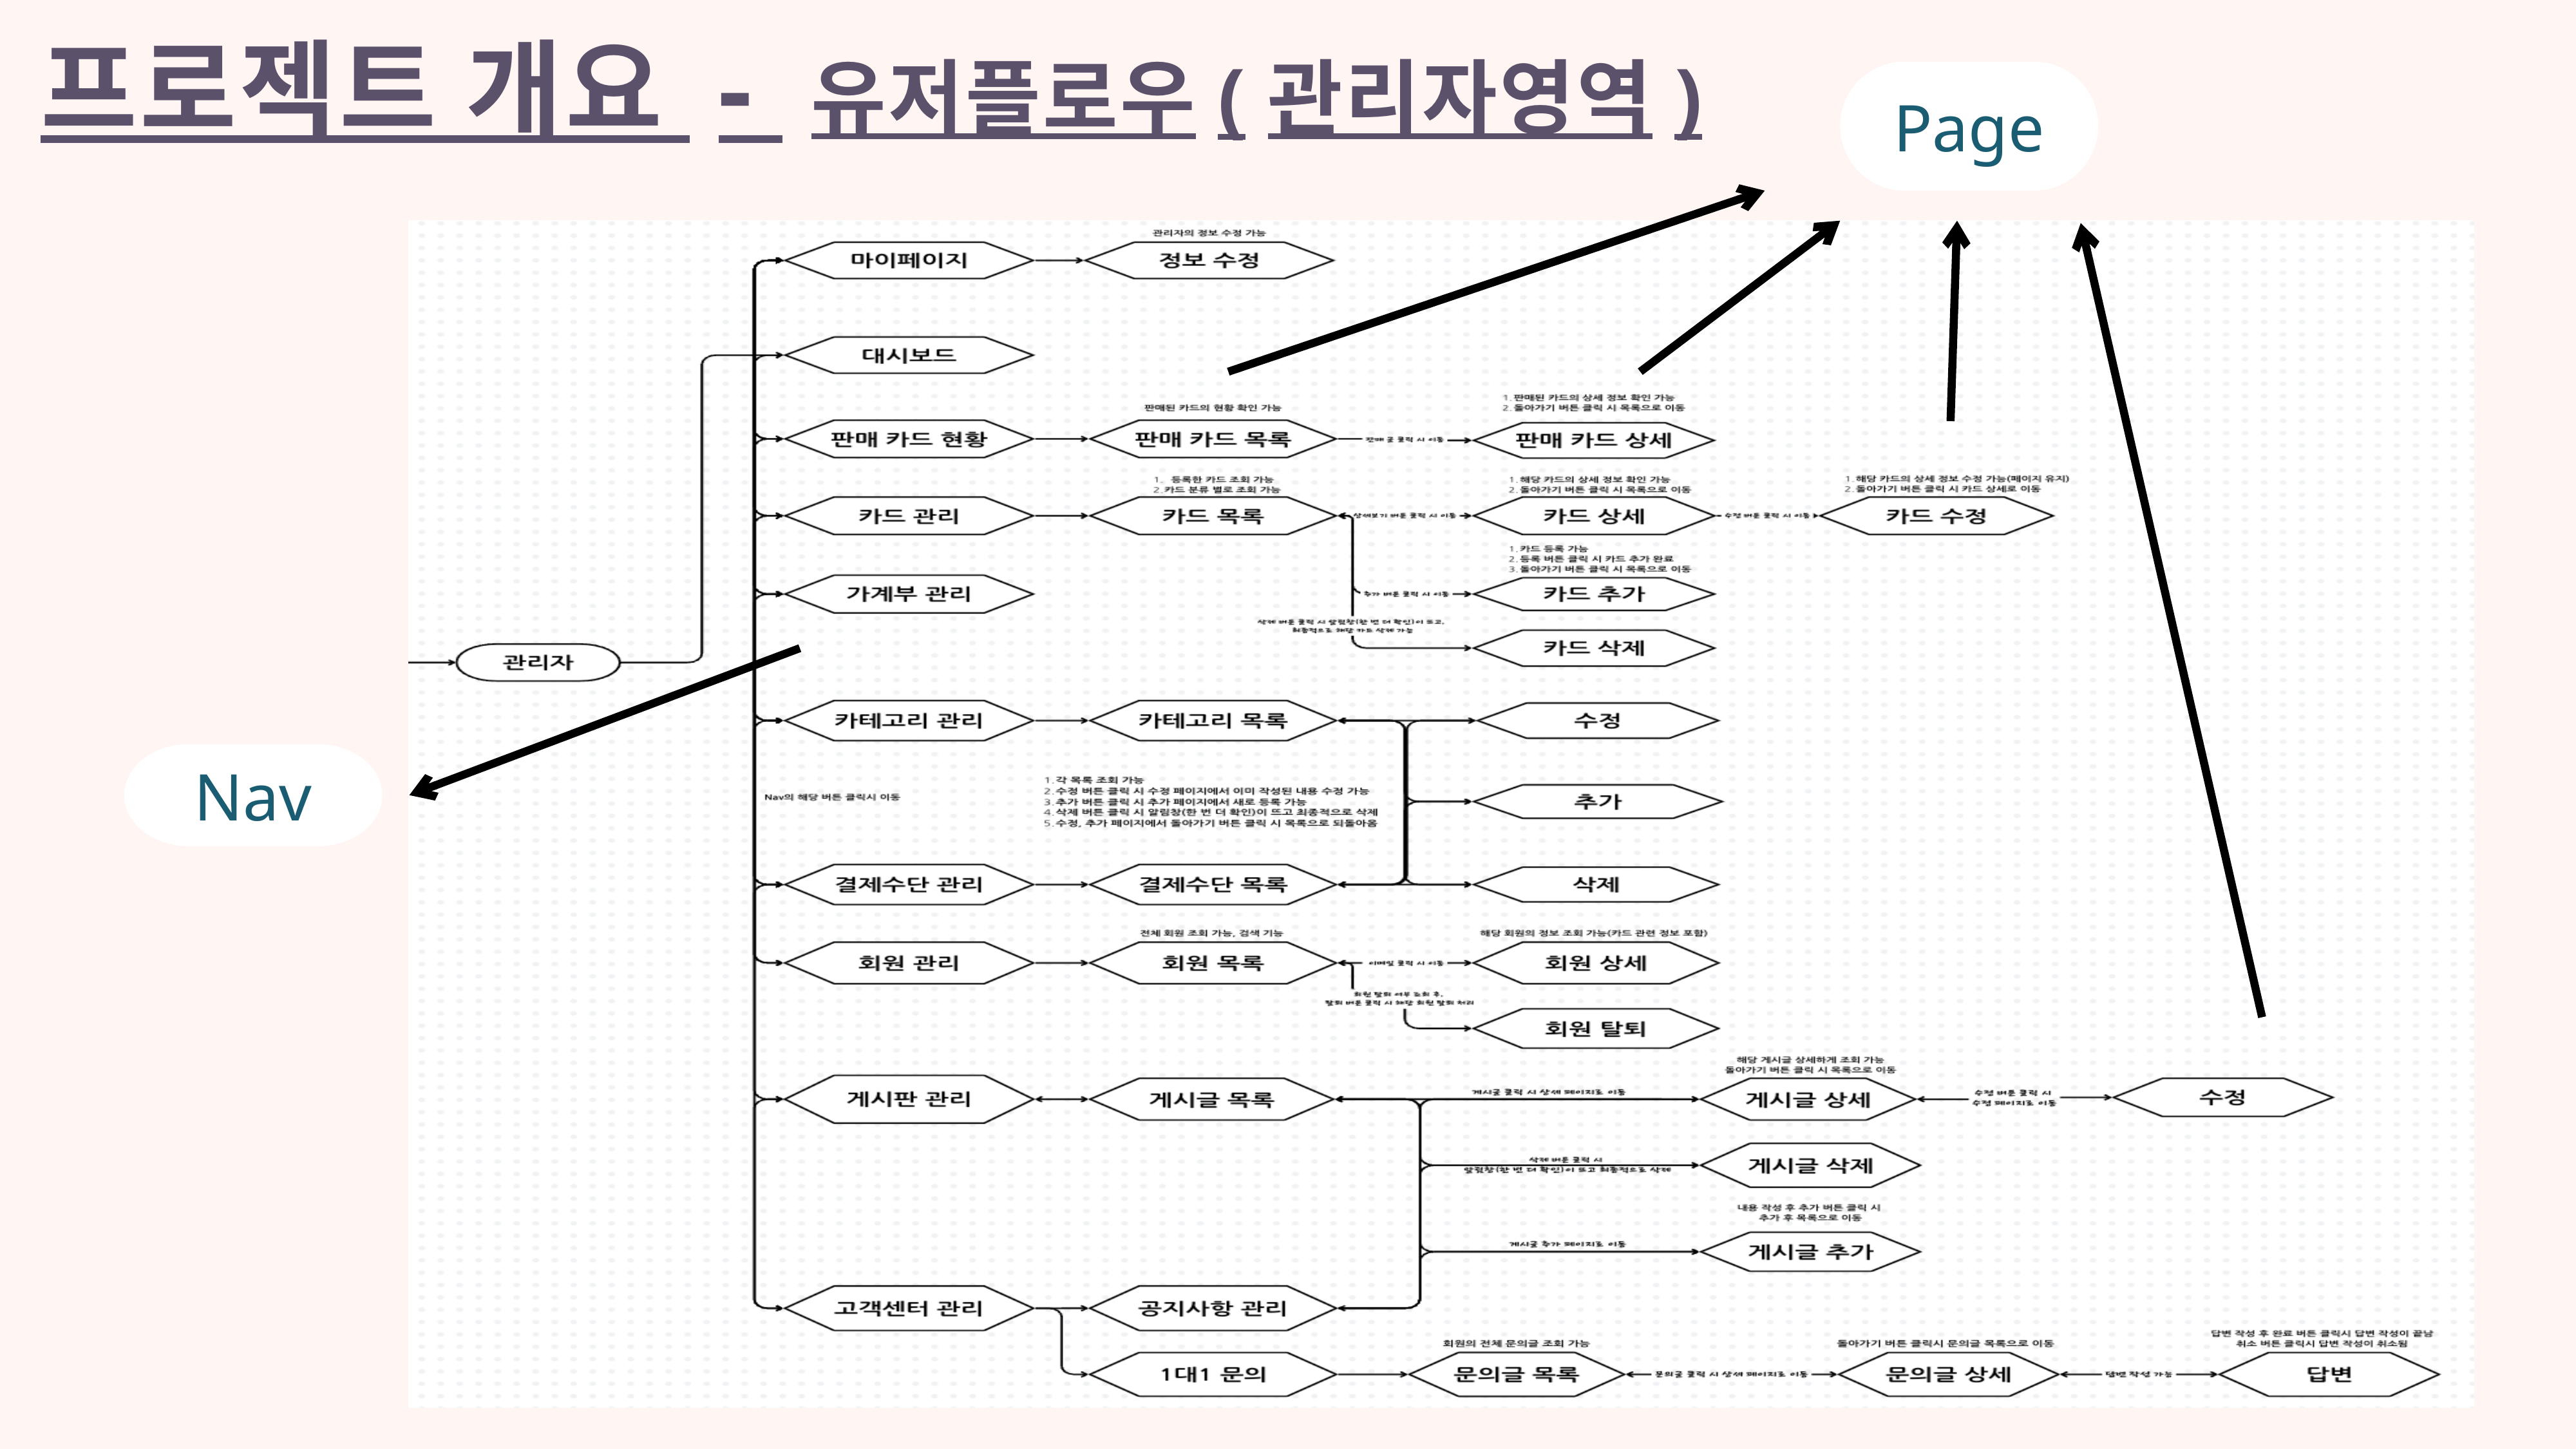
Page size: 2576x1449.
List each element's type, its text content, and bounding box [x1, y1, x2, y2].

picture [408, 220, 2474, 1408]
text_box Nav [124, 744, 383, 846]
title 프로젝트 개요 - 유저플로우(관리자영역) [35, 31, 1838, 223]
text_box Page [1840, 61, 2099, 191]
